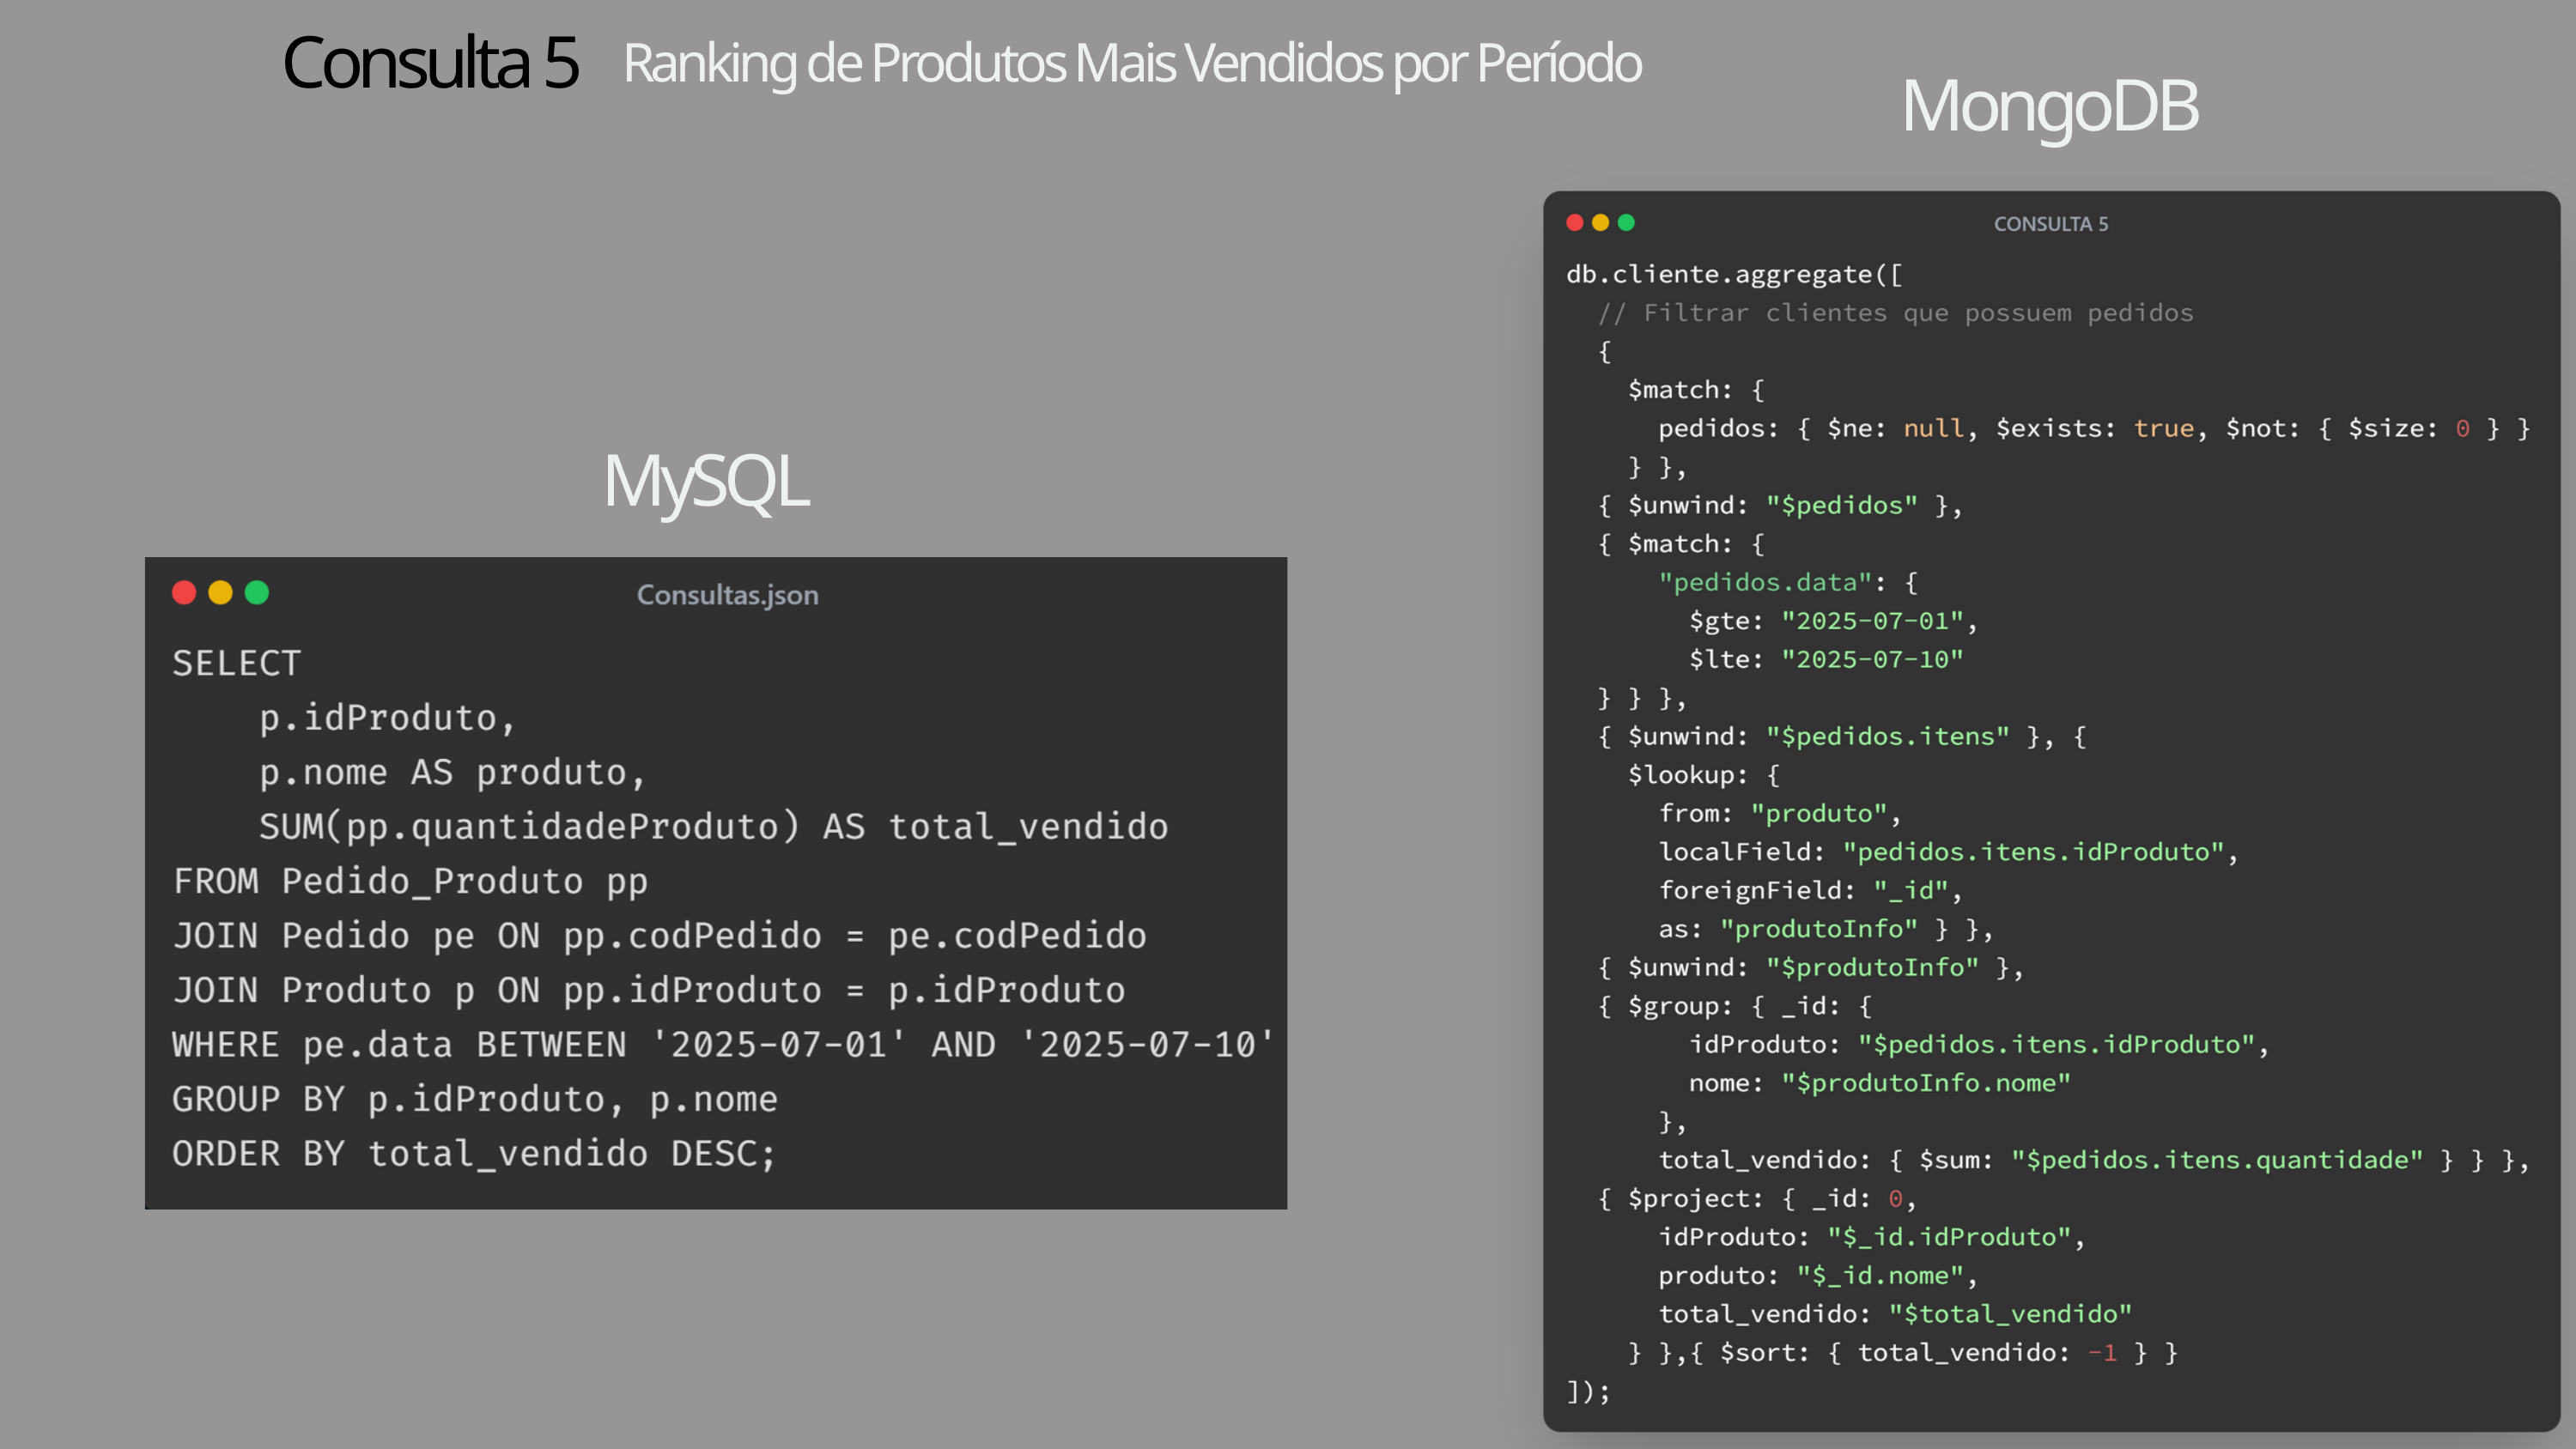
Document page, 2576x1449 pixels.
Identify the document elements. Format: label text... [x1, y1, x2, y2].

text_box [1458, 106, 2576, 1449]
text_box MongoDB [1899, 67, 2205, 146]
text_box Consulta 5 [281, 24, 591, 103]
text_box Ranking de Produtos Mais Vendidos por Período [622, 33, 1777, 94]
text_box MySQL [601, 442, 831, 521]
text_box [144, 557, 1288, 1210]
